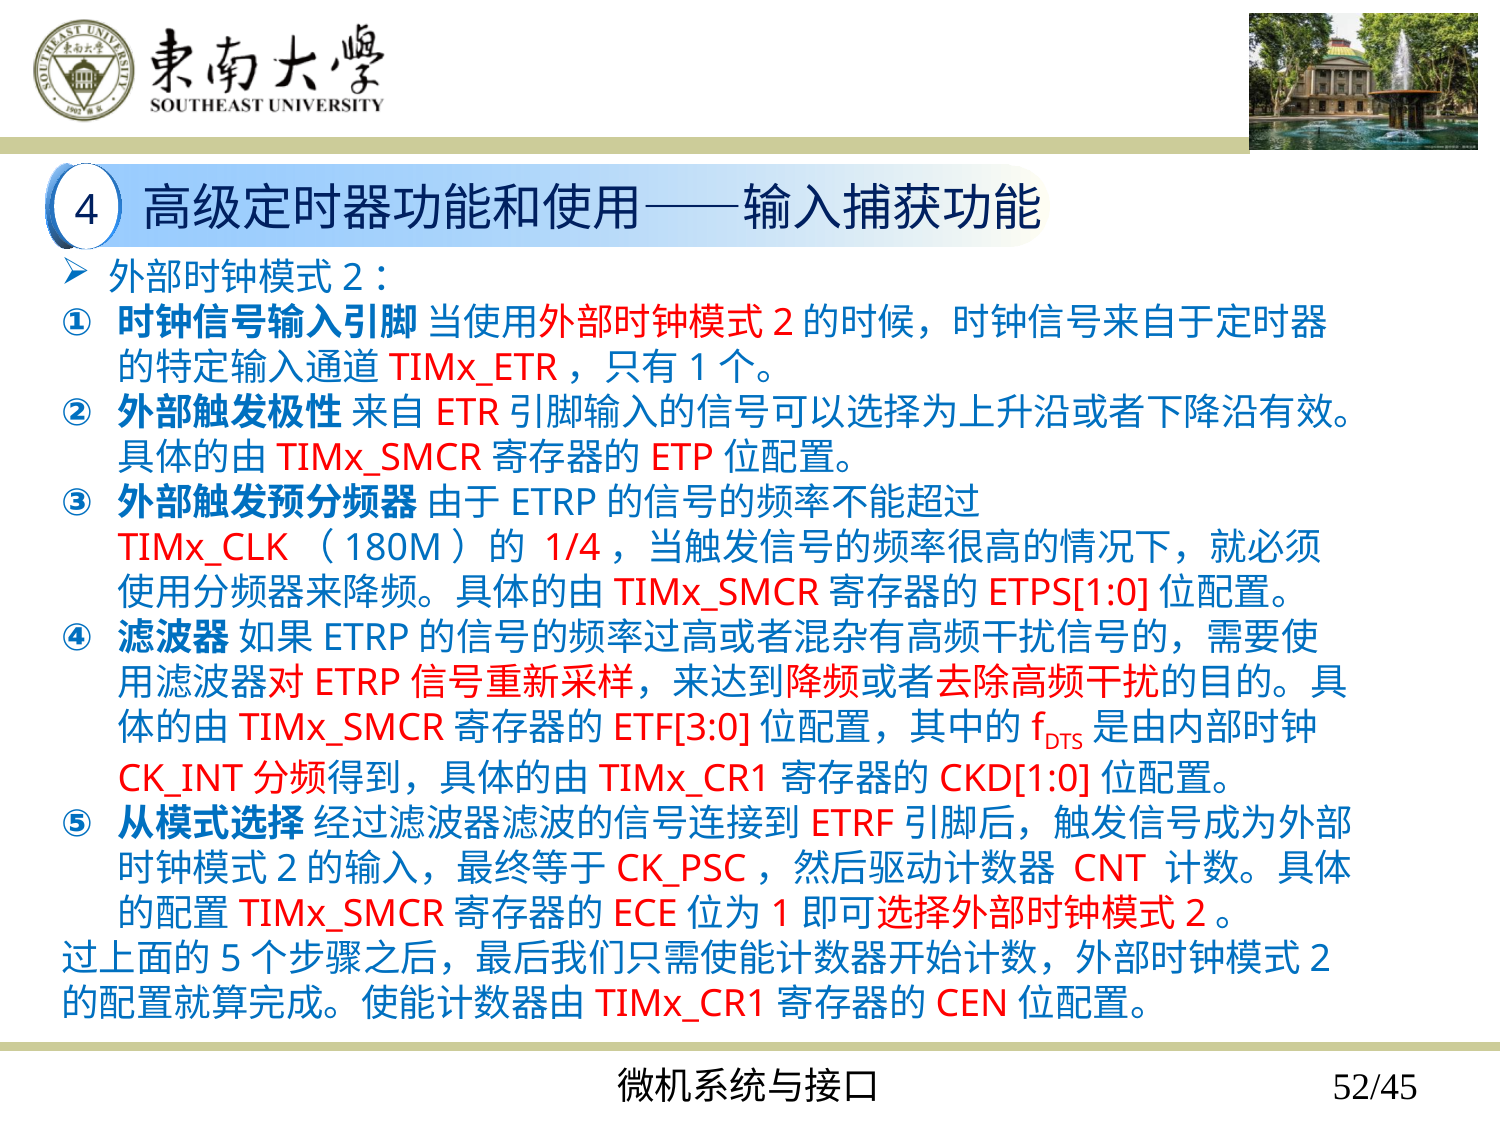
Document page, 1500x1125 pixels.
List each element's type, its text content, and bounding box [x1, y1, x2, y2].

picture [0, 1042, 1500, 1051]
picture [29, 9, 394, 127]
text_box 外部时钟模式2： 时钟信号输入引脚 当使用外部时钟模式2的时候，时钟信号来自于定时器的特定输入通道TIMx_ETR，只有1个。 外部触发极性 来自ETR引脚输入的信号可以选择为上升沿或者下降沿有效。具体的由TIMx_SMCR寄存器的ETP位配置。 外部触发预分频器 由于ETRP的信号的频率不能超过TIMx_CLK（180M）的 1/4，当触发信号的频率很高的情况下，就必须使用分频器来降频。具体的由TIMx_SMCR寄存器的ETPS[1:0]位配置。 滤波器 如果ETRP的信号的频率过高或者混杂有高频干扰信号的，需要使用滤波器对ETRP信号重新采样，来达到降频或者去除高频干扰的目的。具体的由TIMx_SMCR寄存器的ETF[3:0]位配置，其中的fDTS是由内部时钟CK_INT分频得到，具体的由TIMx_CR1寄存器的CKD[1:0]位配置。 从模式选择 经过滤波器滤波的信号连接到ETRF引脚后，触发信号成为外部时钟模式2的输入，最终等于CK_PSC，然后驱动计数器 CNT 计数。具体的配置TIMx_SMCR寄存器的ECE位为1即可选择外部时钟模式2。 过上面的5个步骤之后，最后我们只需使能计数器开始计数，外部时钟模式2的配置就算完成。使能计数器由TIMx_CR1寄存器的CEN位配置。 [46, 245, 1370, 1032]
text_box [44, 163, 1129, 250]
picture [0, 13, 1478, 154]
